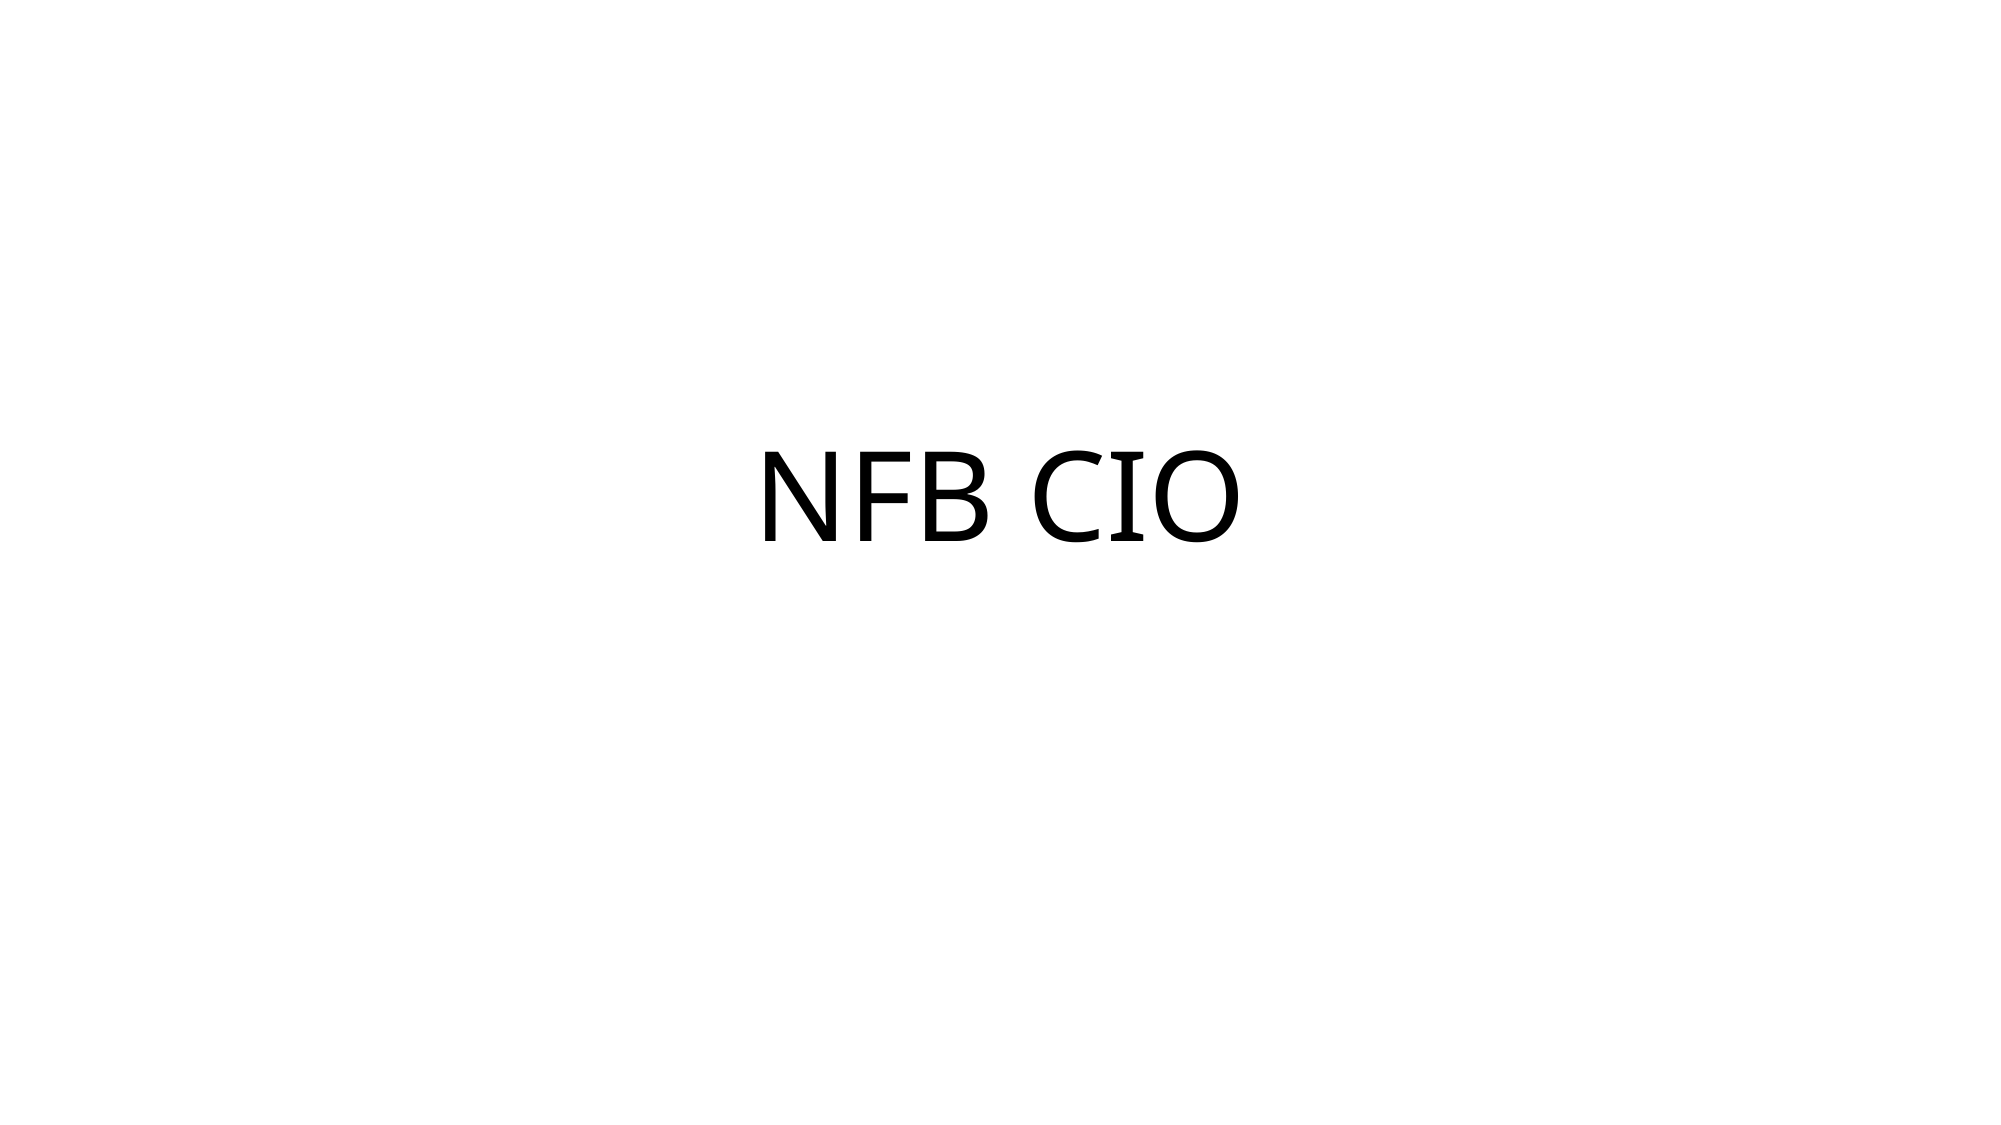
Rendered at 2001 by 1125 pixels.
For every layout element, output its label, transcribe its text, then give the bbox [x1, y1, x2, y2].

title NFB CIO [249, 184, 1750, 576]
